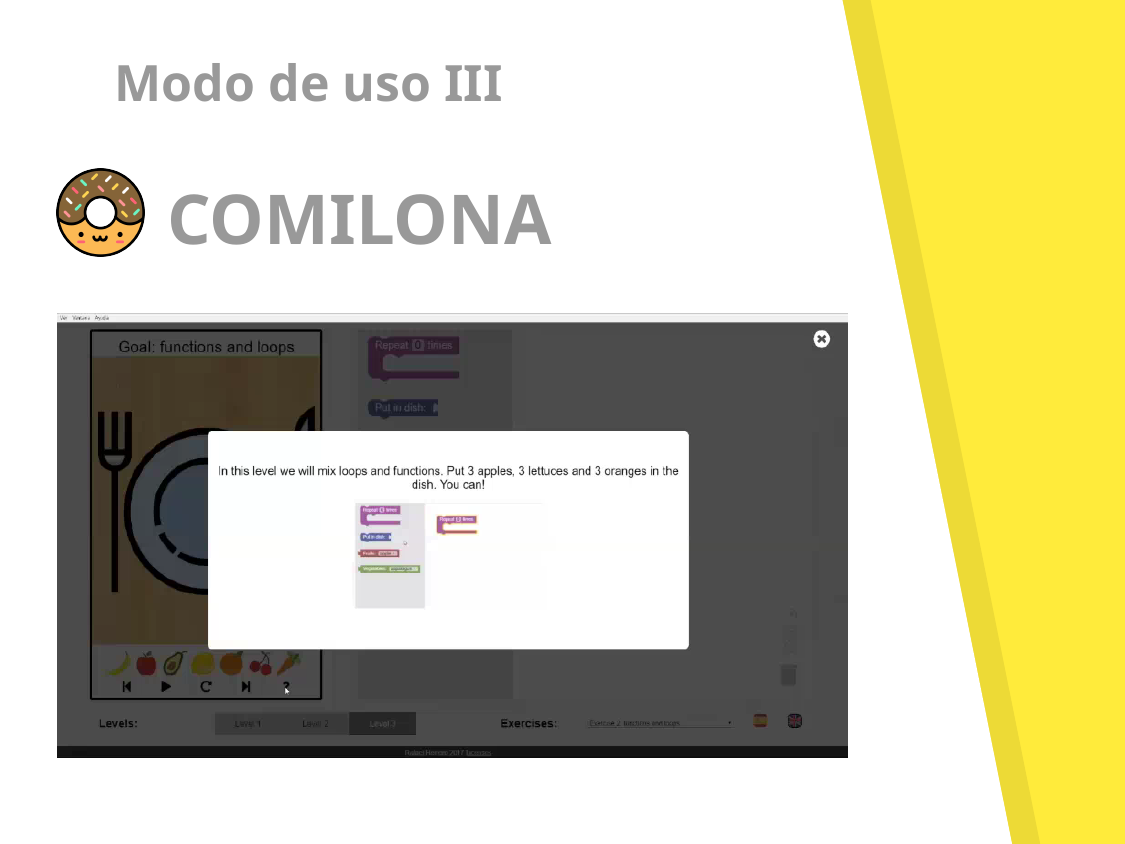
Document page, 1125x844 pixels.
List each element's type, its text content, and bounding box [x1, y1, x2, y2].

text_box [56, 312, 849, 759]
picture [56, 168, 145, 257]
text_box COMILONA [152, 168, 583, 266]
title Modo de uso III [103, 33, 695, 123]
